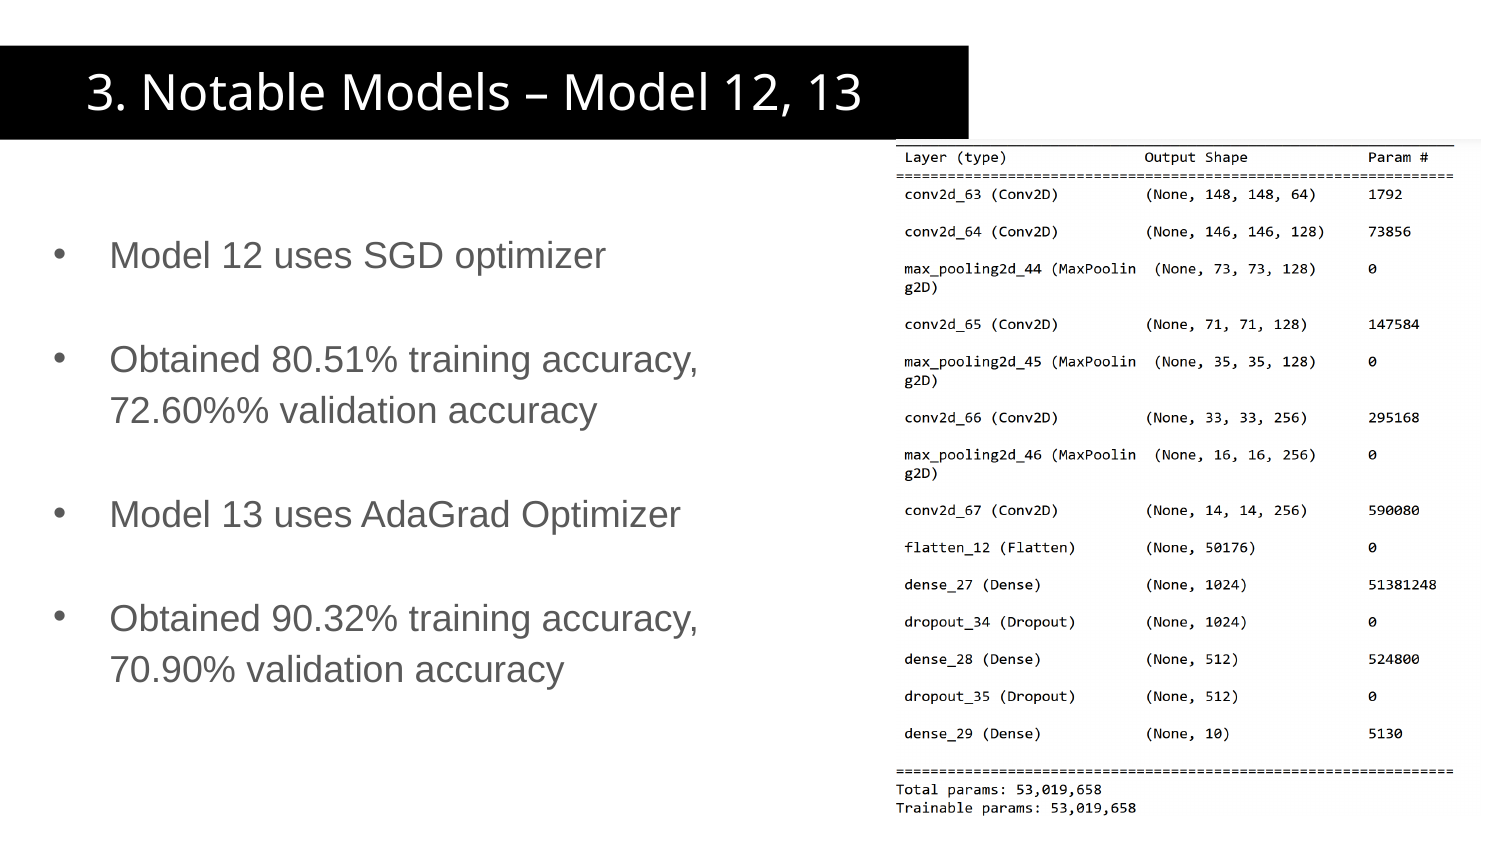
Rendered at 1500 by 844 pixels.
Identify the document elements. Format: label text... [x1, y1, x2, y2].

title 3. Notable Models – Model 12, 13 [0, 45, 969, 140]
picture [896, 139, 1481, 816]
list Model 12 uses SGD optimizer Obtained 80.51% training accuracy, 72.60%% validation accuracy Model 13 uses AdaGrad Optimizer Obtained 90.32% training accuracy, 70.90% validation accuracy [19, 209, 750, 844]
